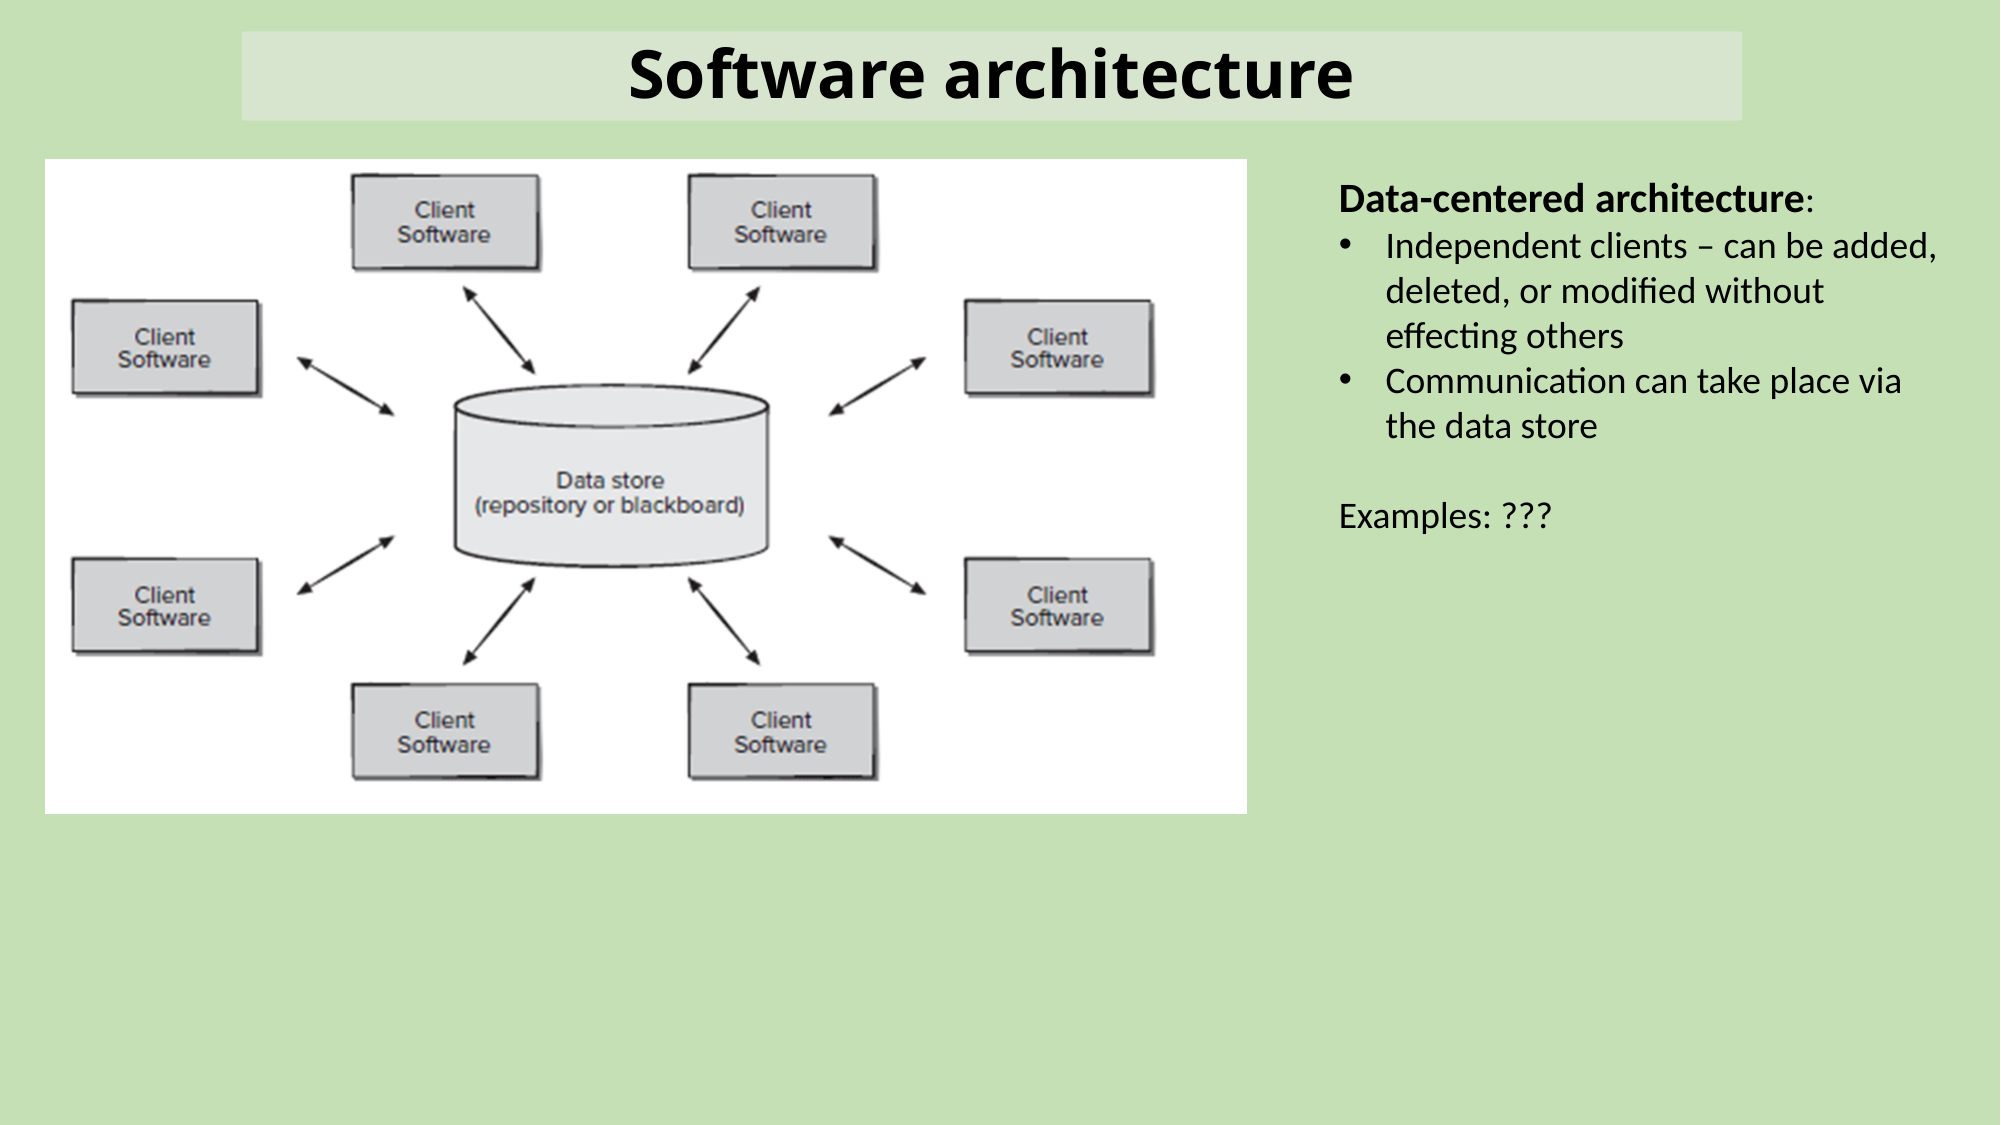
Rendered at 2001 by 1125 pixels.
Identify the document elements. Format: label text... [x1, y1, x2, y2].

picture [45, 159, 1247, 814]
title Software architecture [241, 31, 1742, 121]
text_box Data-centered architecture: Independent clients – can be added, deleted, or modified without effecting others Communication can take place via the data store Examples: ??? [1323, 163, 1967, 544]
